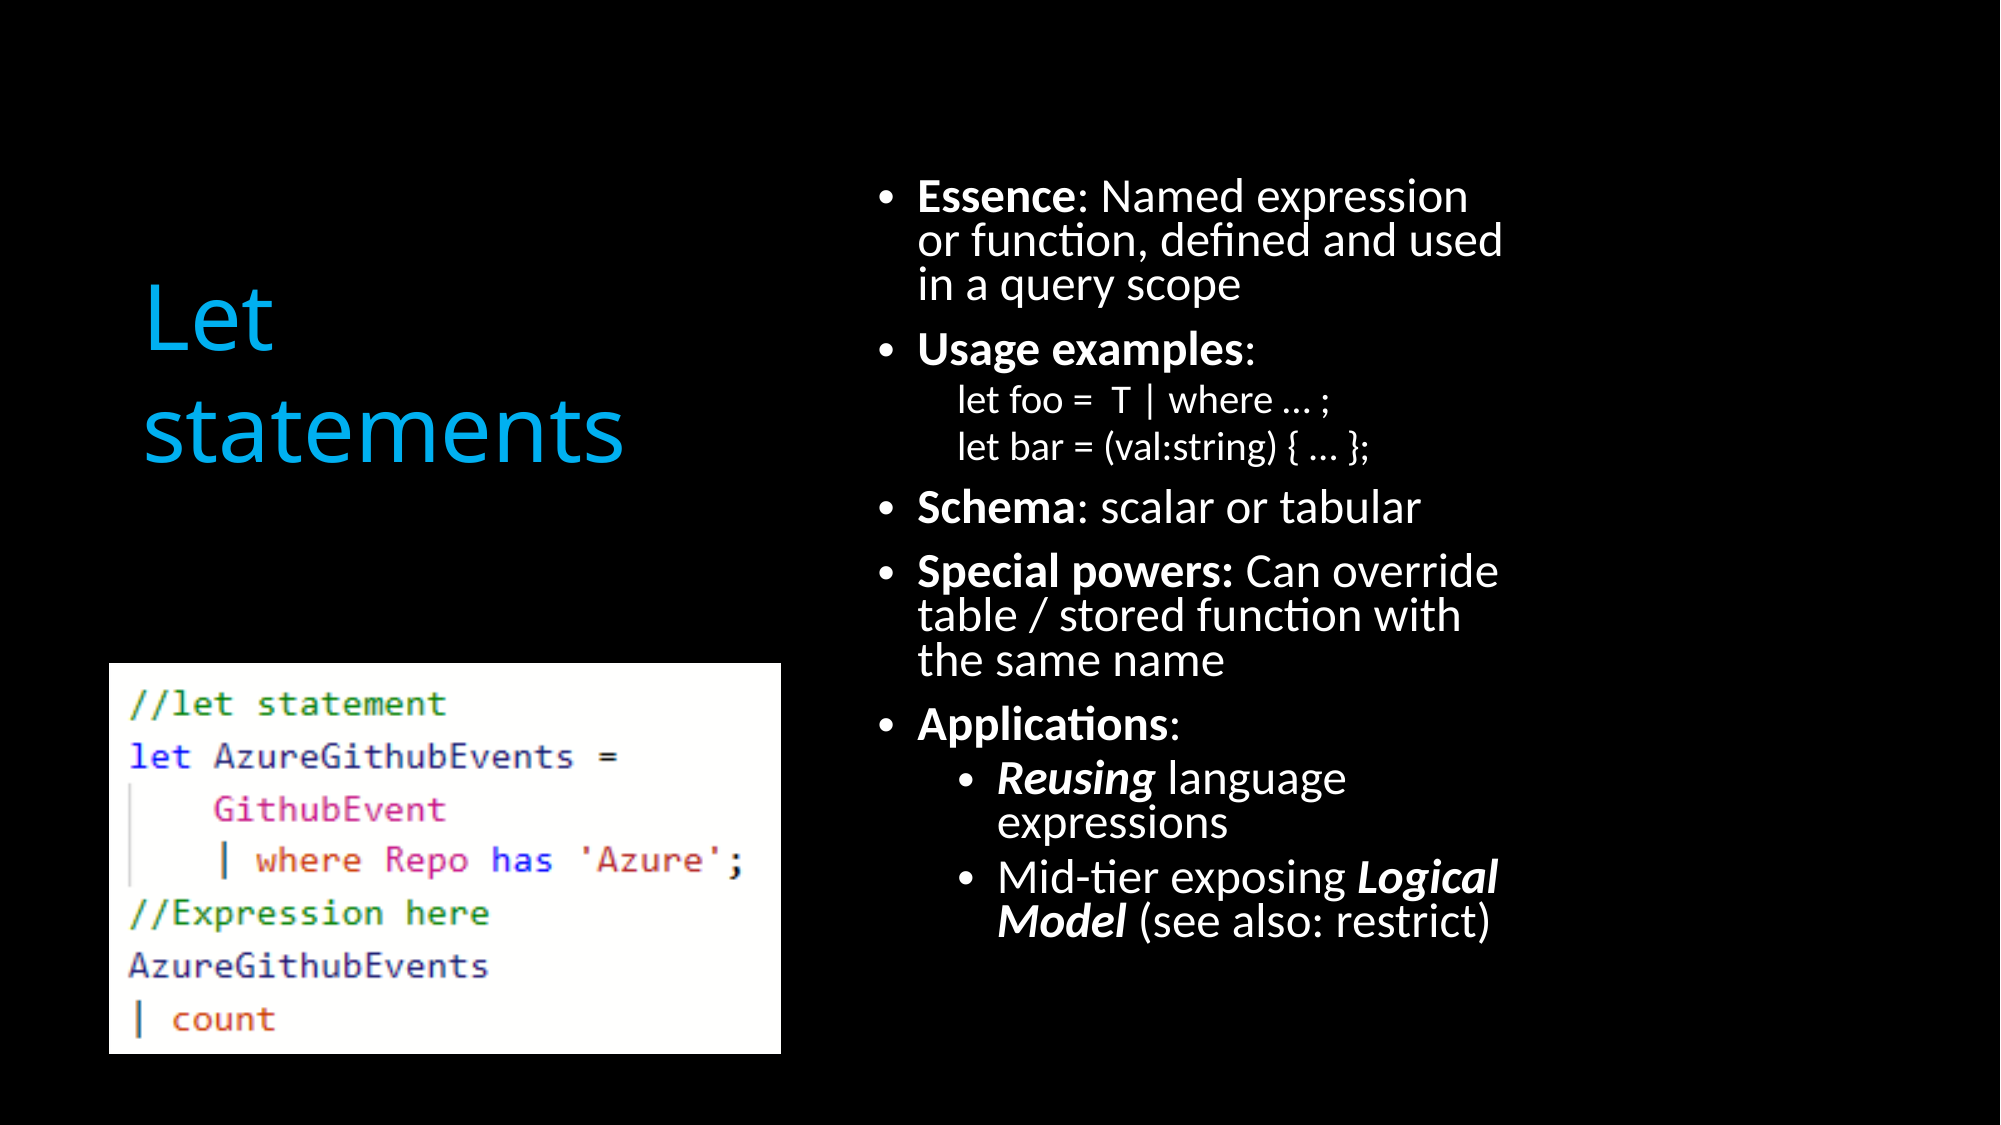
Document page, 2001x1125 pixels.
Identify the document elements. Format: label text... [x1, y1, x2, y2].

list Essence: Named expression or function, defined and used in a query scope Usage examples: let foo = T | where … ; let bar = (val:string) { … }; Schema: scalar or tabular Special powers: Can override table / stored function with the same name Applications: Reusing language expressions Mid-tier exposing Logical Model (see also: restrict) [862, 149, 1521, 975]
title Let statements [127, 125, 717, 621]
picture [109, 663, 781, 1054]
